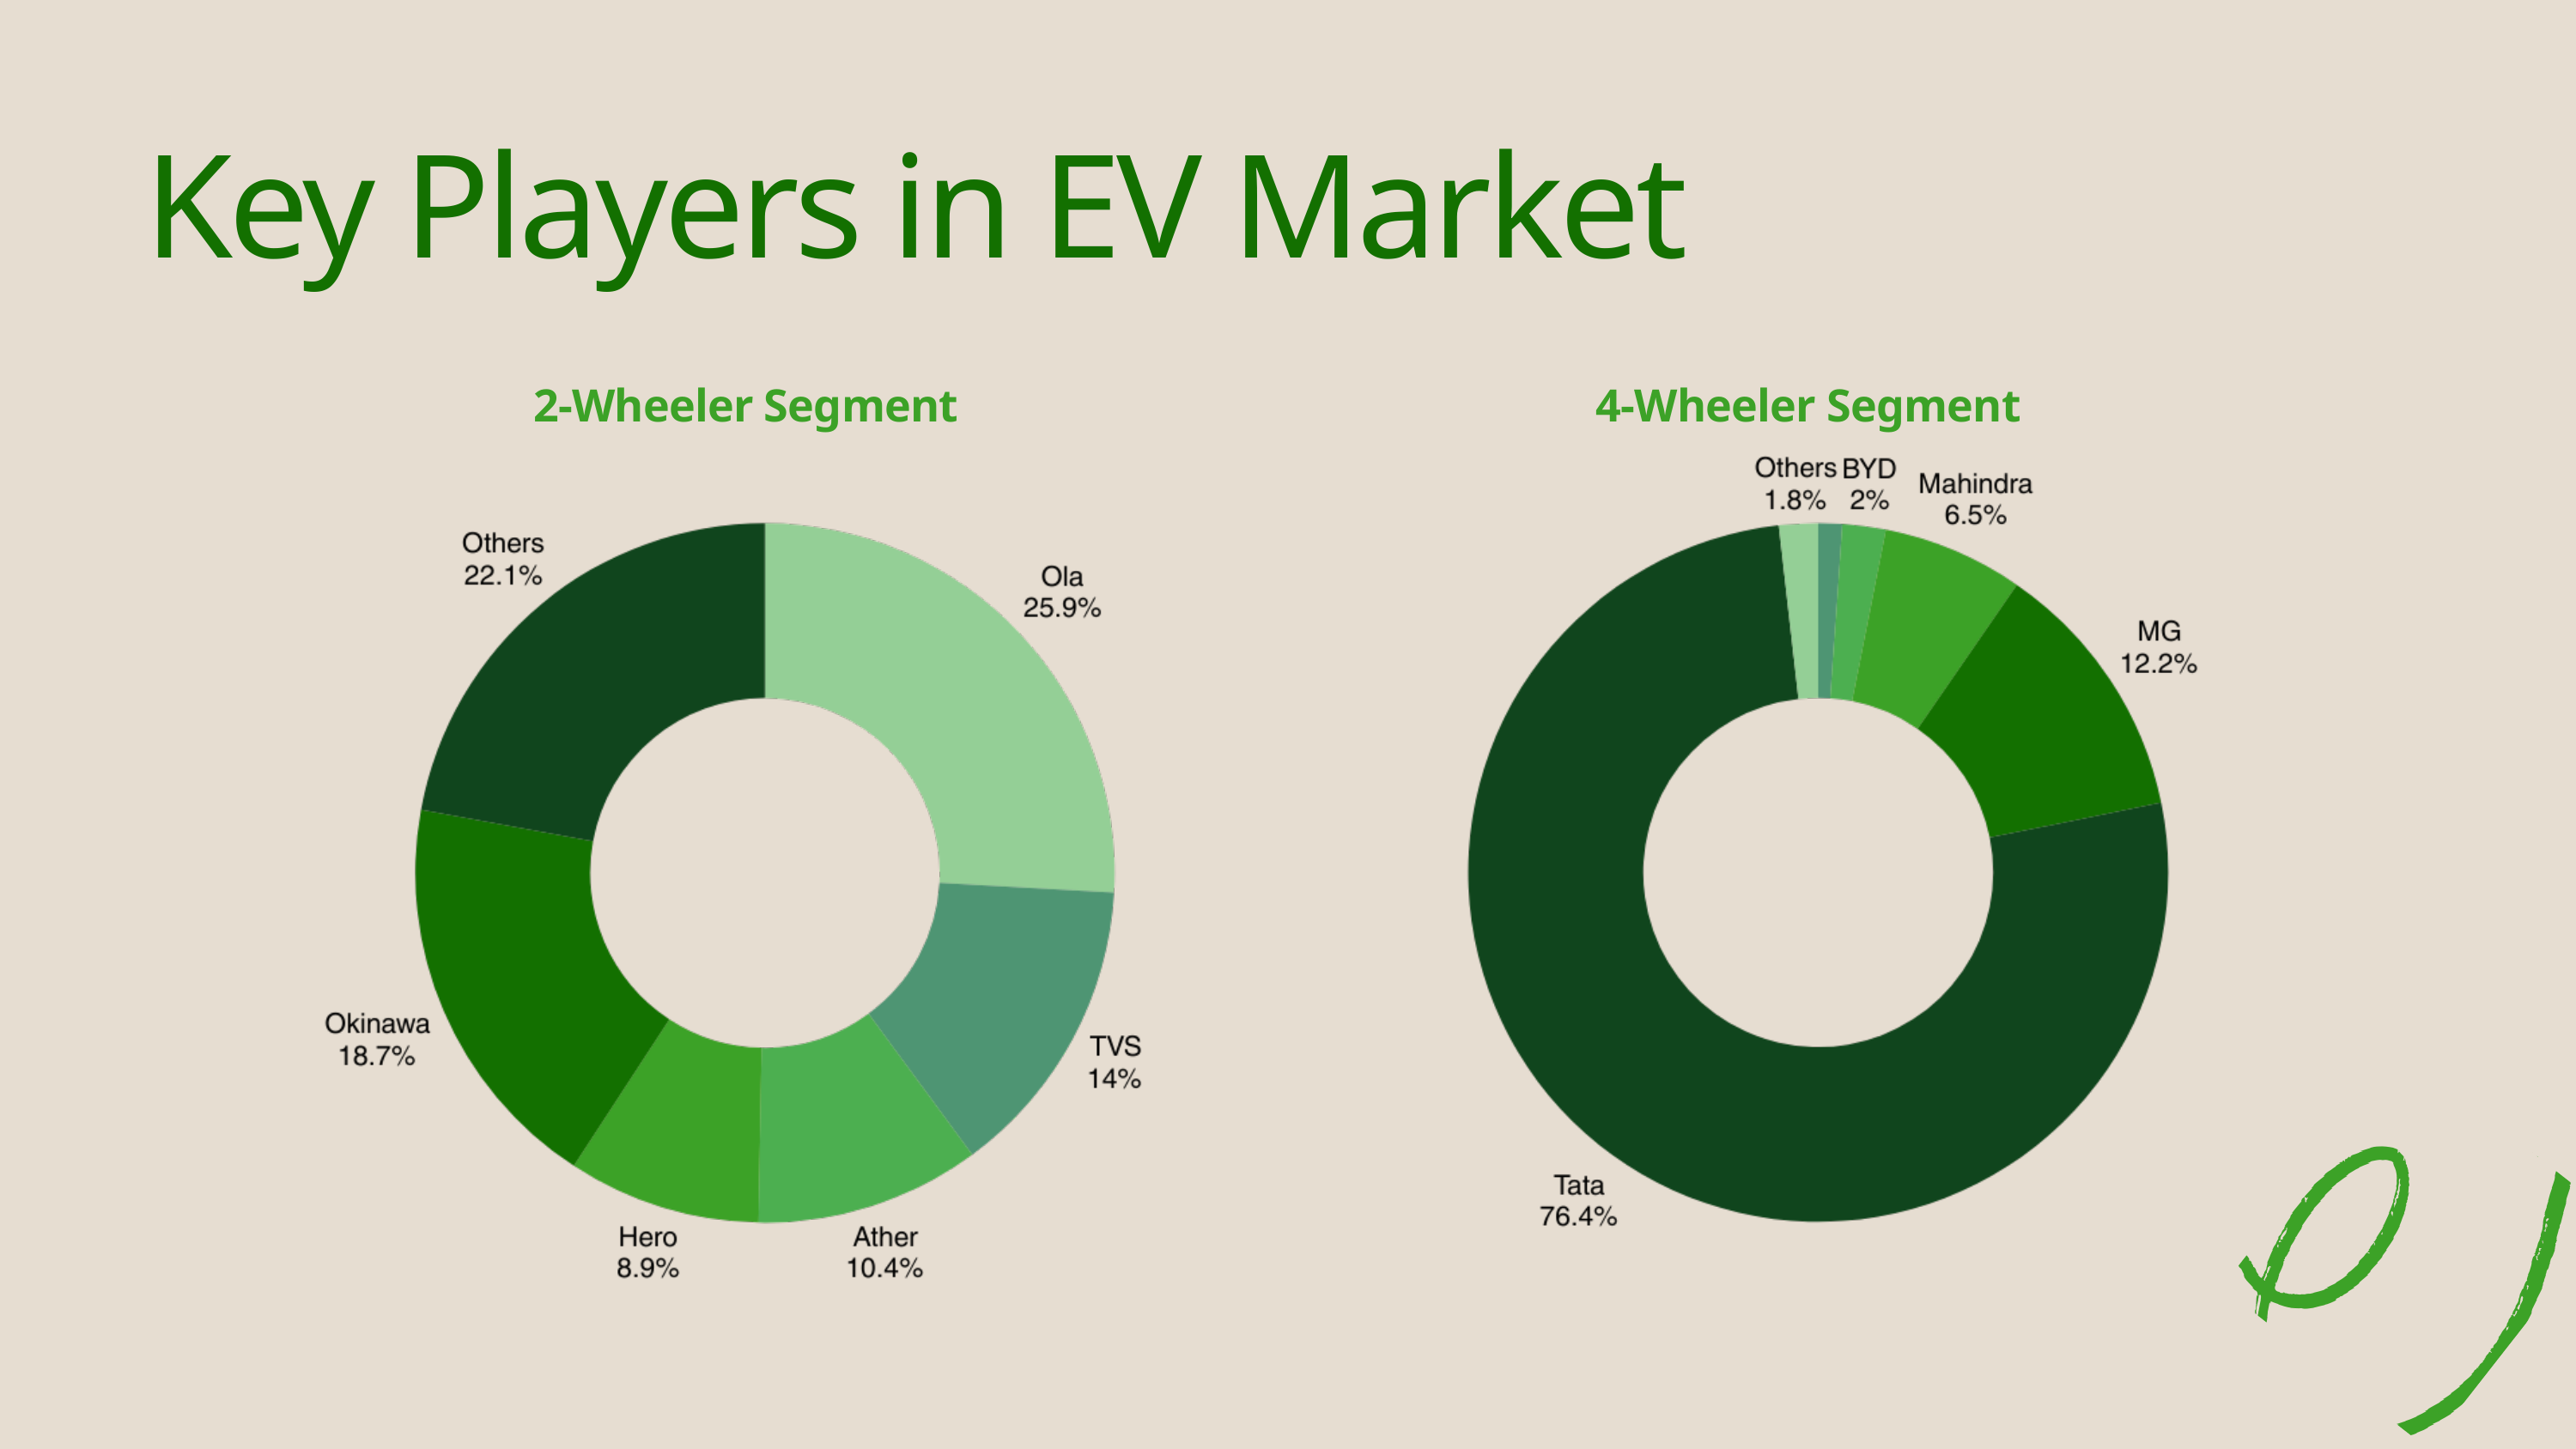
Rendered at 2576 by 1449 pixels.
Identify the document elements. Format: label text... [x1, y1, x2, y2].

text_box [1309, 0, 2576, 473]
picture [1360, 351, 2306, 1336]
text_box 2-Wheeler Segment [533, 377, 1057, 409]
text_box Key Players in EV Market [144, 100, 1304, 287]
picture [210, 410, 1256, 1391]
text_box [2292, 1052, 2576, 1449]
